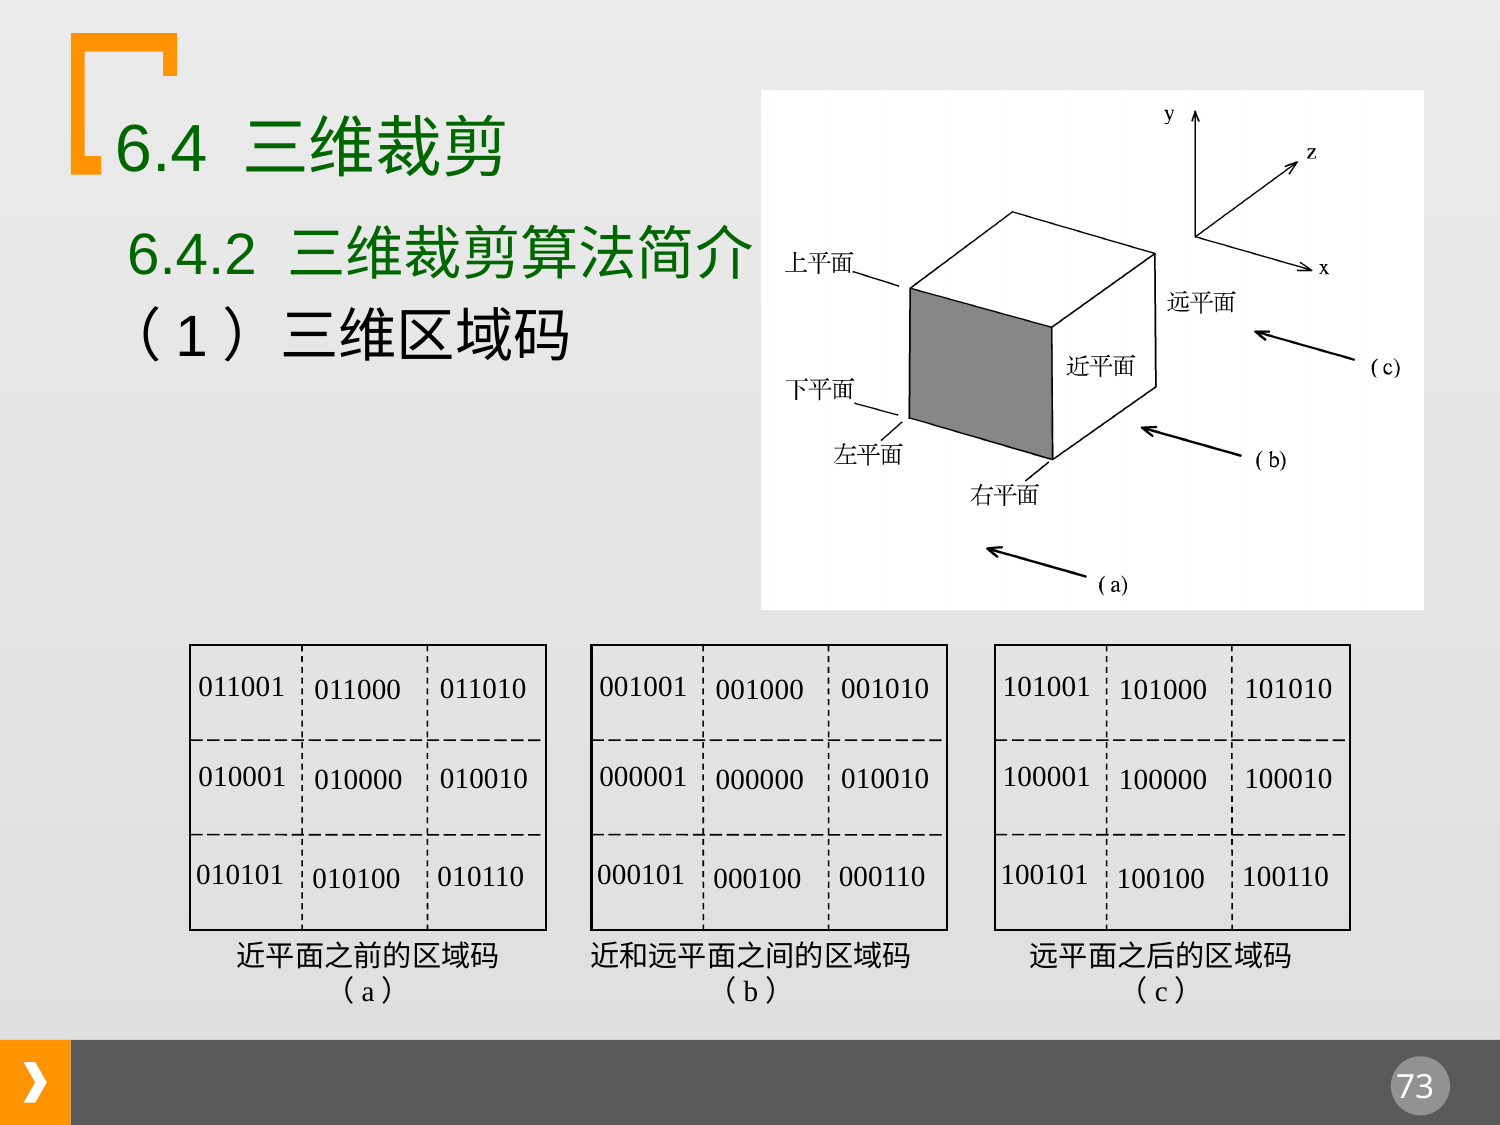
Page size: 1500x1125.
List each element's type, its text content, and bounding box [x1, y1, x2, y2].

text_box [135, 621, 1394, 1049]
text_box 6.4 三维裁剪 [100, 113, 761, 176]
text_box 6.4.2 三维裁剪算法简介 [112, 219, 761, 282]
text_box （1）三维区域码 [88, 302, 761, 363]
picture [761, 90, 1424, 610]
